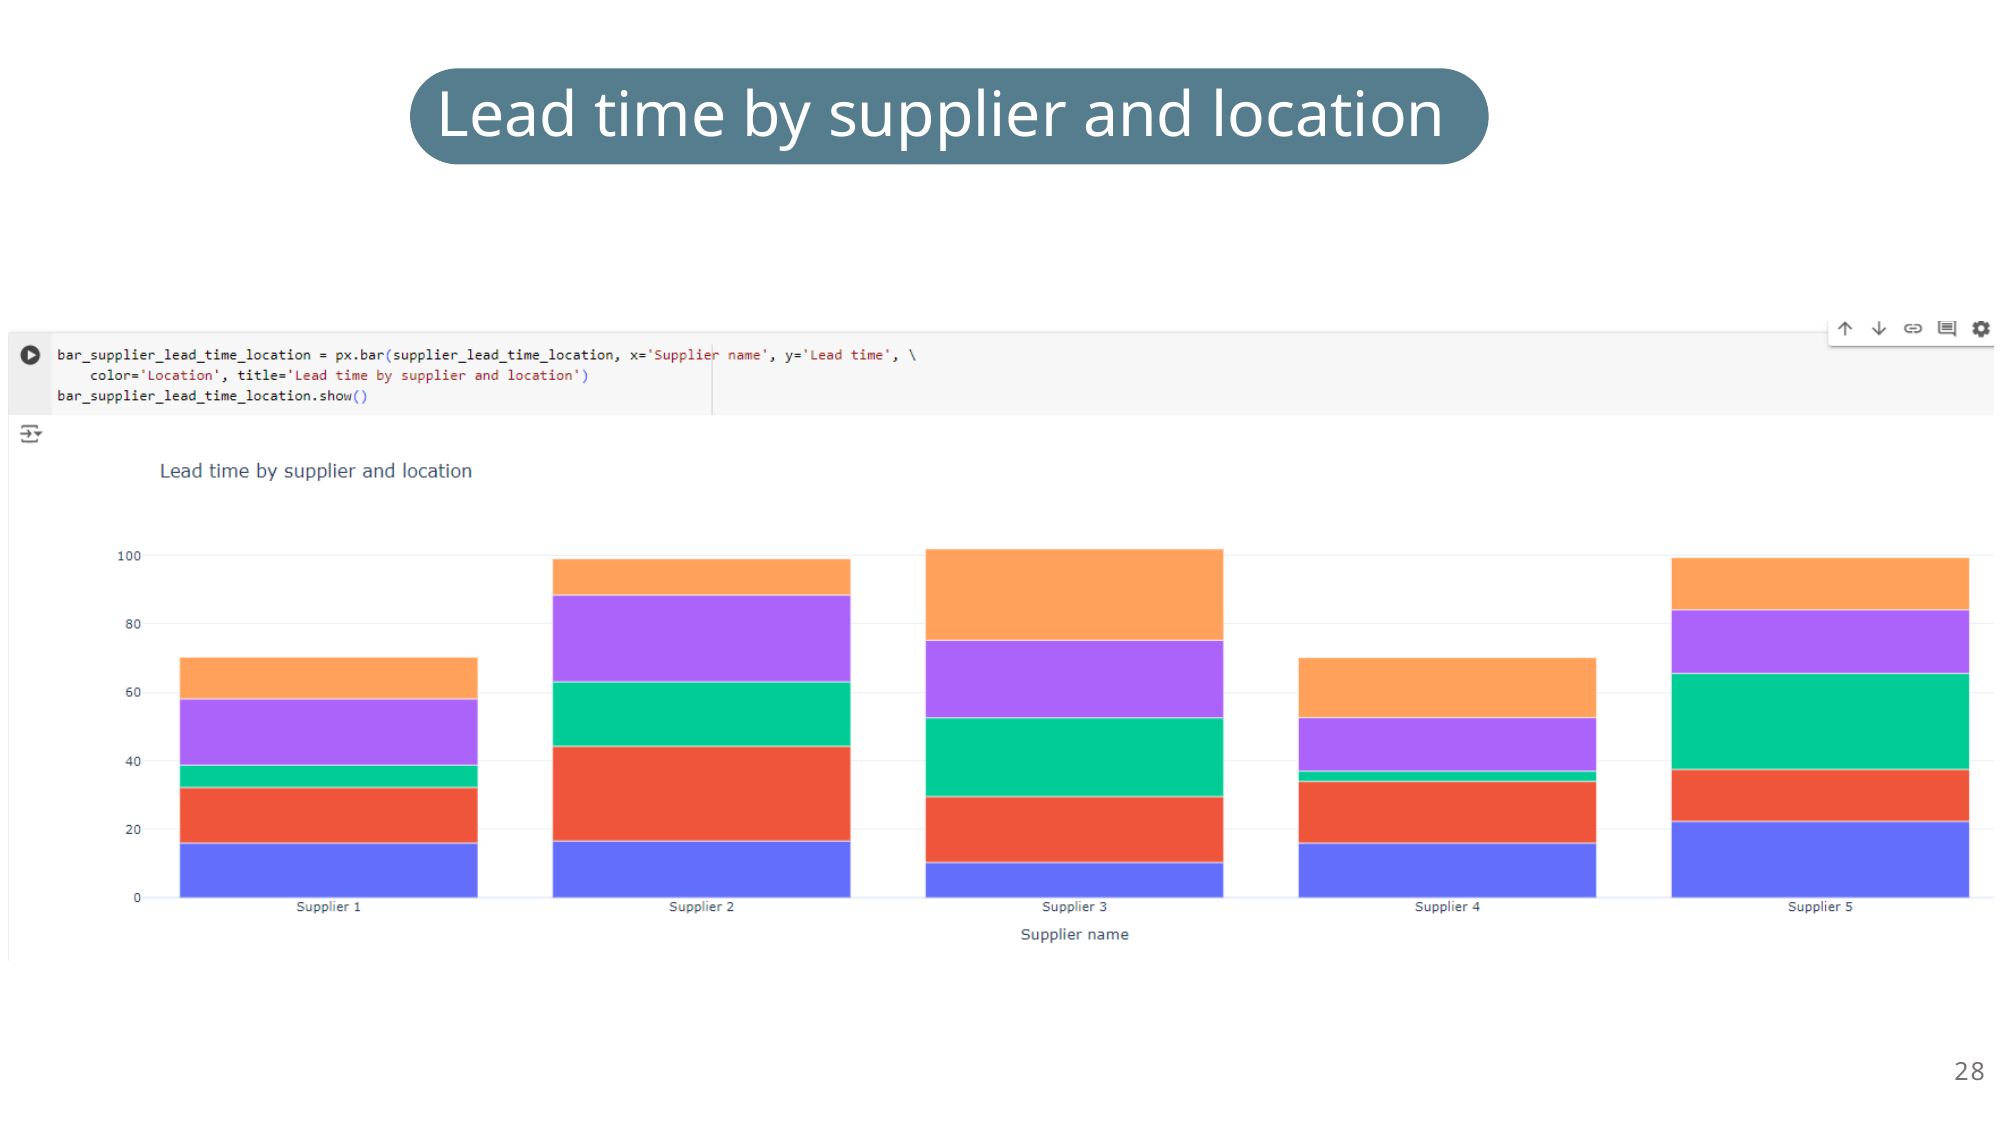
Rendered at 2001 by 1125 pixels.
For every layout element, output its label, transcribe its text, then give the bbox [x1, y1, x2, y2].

text_box Lead time by supplier and location [421, 76, 1500, 157]
text_box [410, 85, 421, 147]
slide_number 28 [1550, 1042, 2000, 1103]
text_box [432, 68, 1467, 76]
picture [8, 321, 1995, 961]
text_box [432, 157, 1467, 165]
